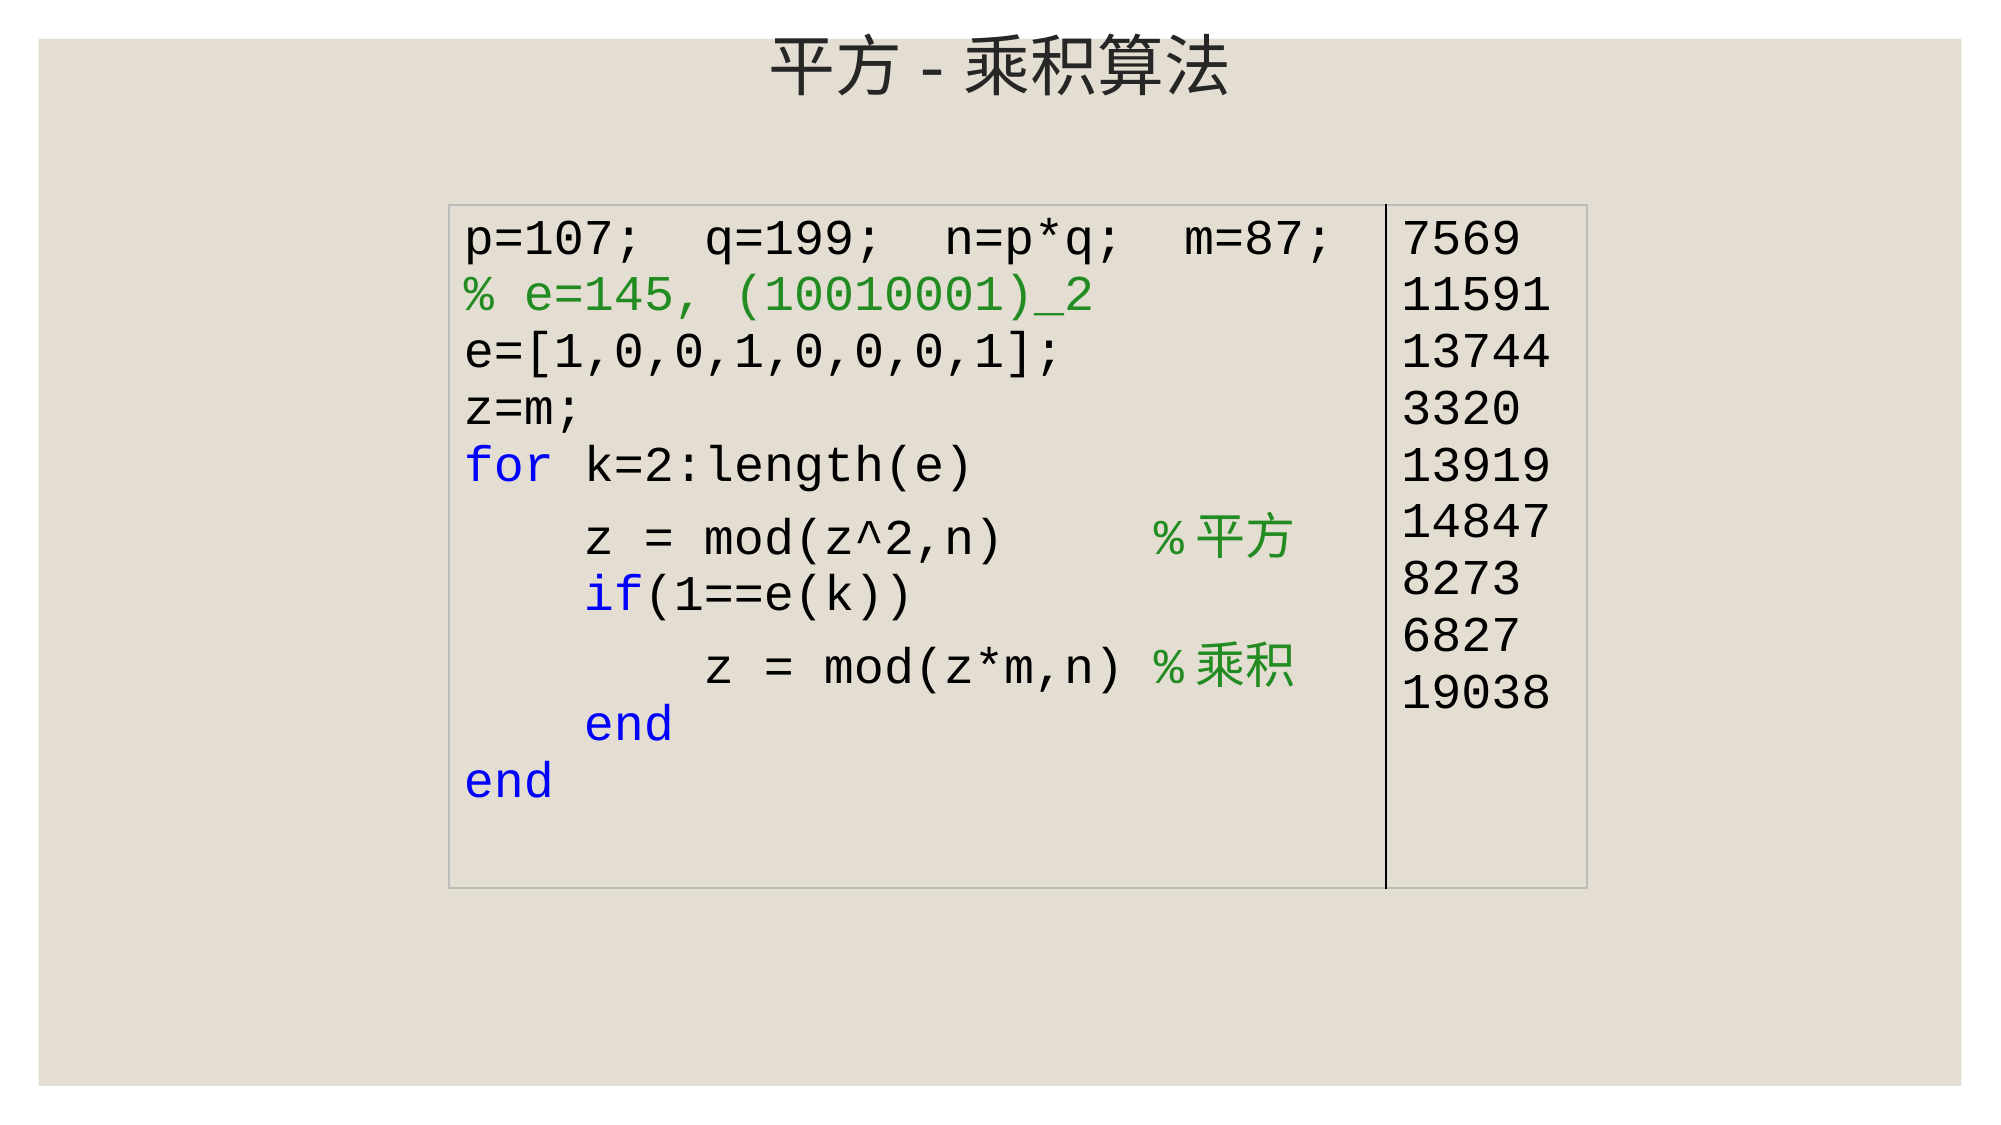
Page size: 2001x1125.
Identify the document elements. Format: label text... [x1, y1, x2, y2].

title 平方-乘积算法 [353, 25, 1647, 113]
table_header 7569 11591 13744 3320 13919 14847 8273 6827 19038 [1387, 206, 1586, 887]
table_header p=107; q=199; n=p*q; m=87; % e=145, (10010001)_2 e=[1,0,0,1,0,0,0,1]; z=m; for k=2:length(e) z = mod(z^2,n) %平方 if(1==e(k)) z = mod(z*m,n) %乘积 end end [450, 206, 1385, 887]
